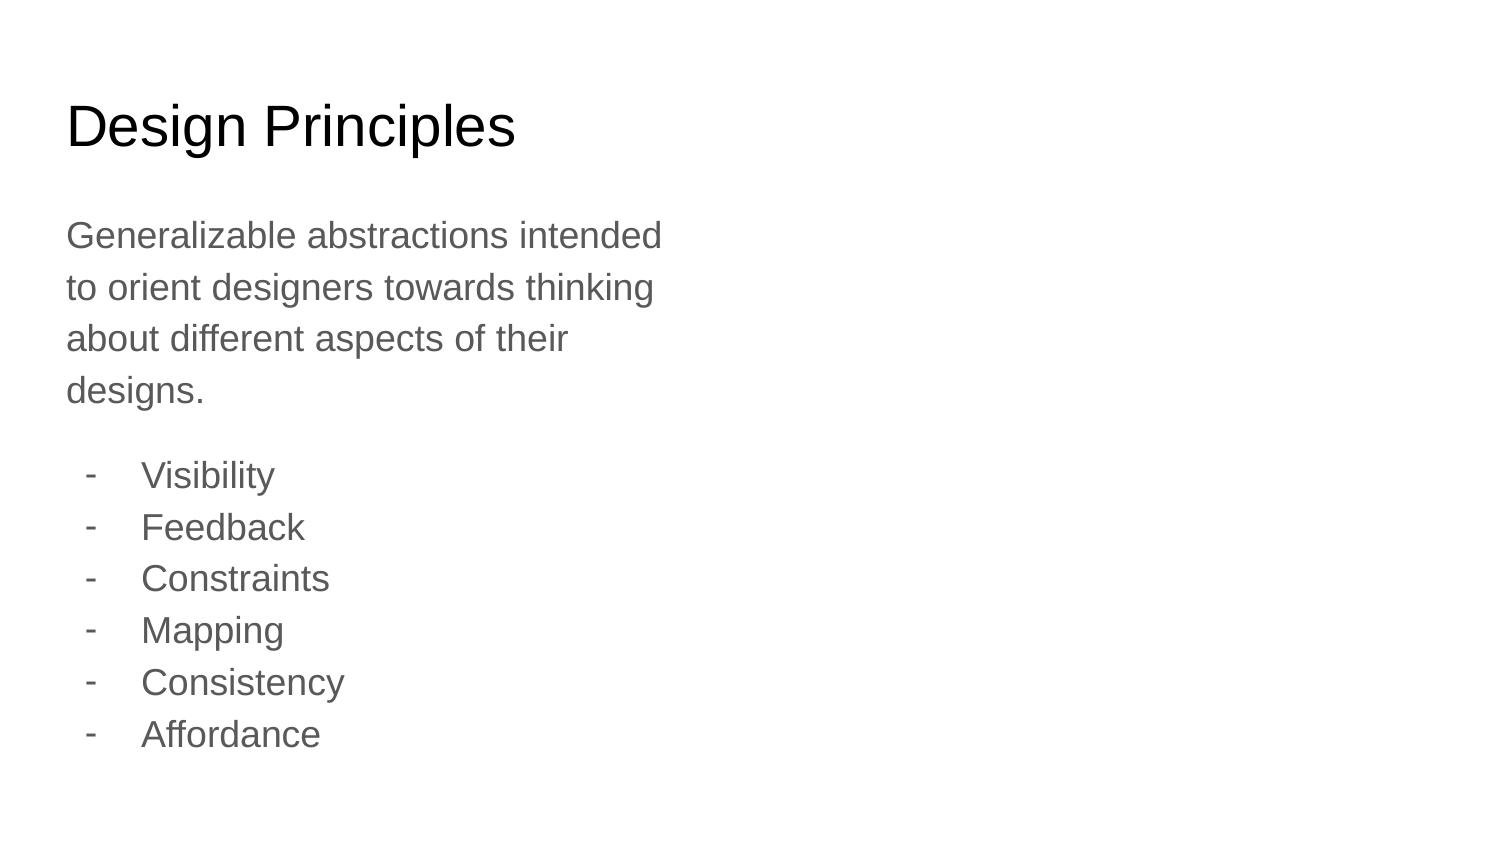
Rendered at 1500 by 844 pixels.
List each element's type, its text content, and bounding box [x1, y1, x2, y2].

list Generalizable abstractions intended to orient designers towards thinking about different aspects of their designs. Visibility Feedback Constraints Mapping Consistency Affordance [51, 189, 708, 750]
title Design Principles [51, 72, 1449, 167]
